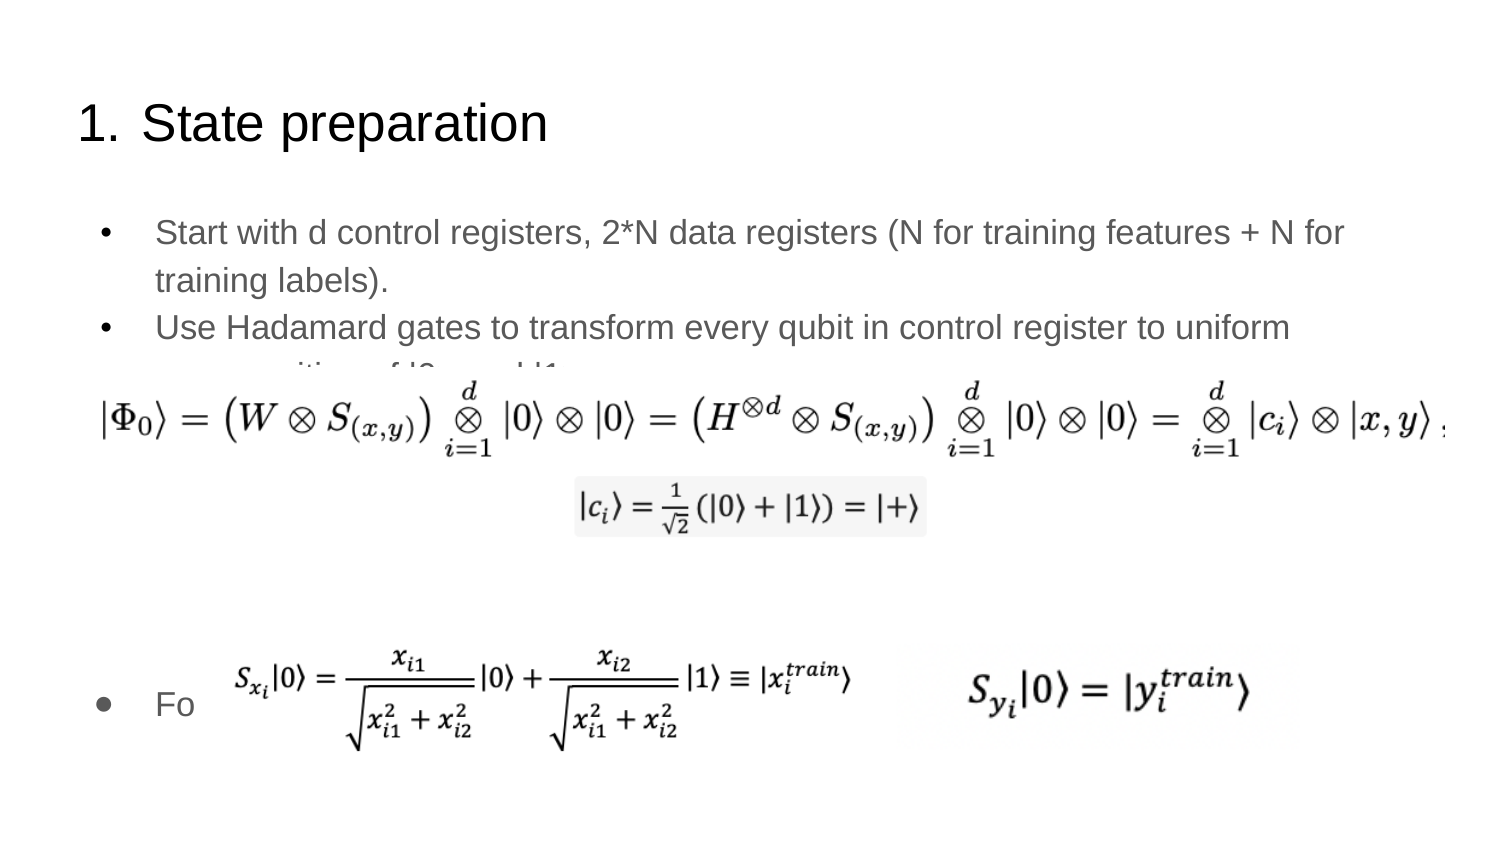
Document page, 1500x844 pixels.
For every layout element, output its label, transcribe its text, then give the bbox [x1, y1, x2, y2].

picture [196, 610, 1300, 783]
picture [55, 367, 1445, 548]
list Start with d control registers, 2*N data registers (N for training features + N for training labels). Use Hadamard gates to transform every qubit in control register to uniform superposition of |0> and |1>. Encode training set (x,y) into data register using some mapping S(x,y)|0> = |x,y>. For now, we use the trivial encoding scheme for S(x,y): [51, 189, 1449, 372]
title State preparation [51, 72, 1449, 167]
list Start with d control registers, 2*N data registers (N for training features + N for training labels). Use Hadamard gates to transform every qubit in control register to uniform superposition of |0> and |1>. Encode training set (x,y) into data register using some mapping S(x,y)|0> = |x,y>. For now, we use the trivial encoding scheme for S(x,y): [51, 479, 1449, 750]
